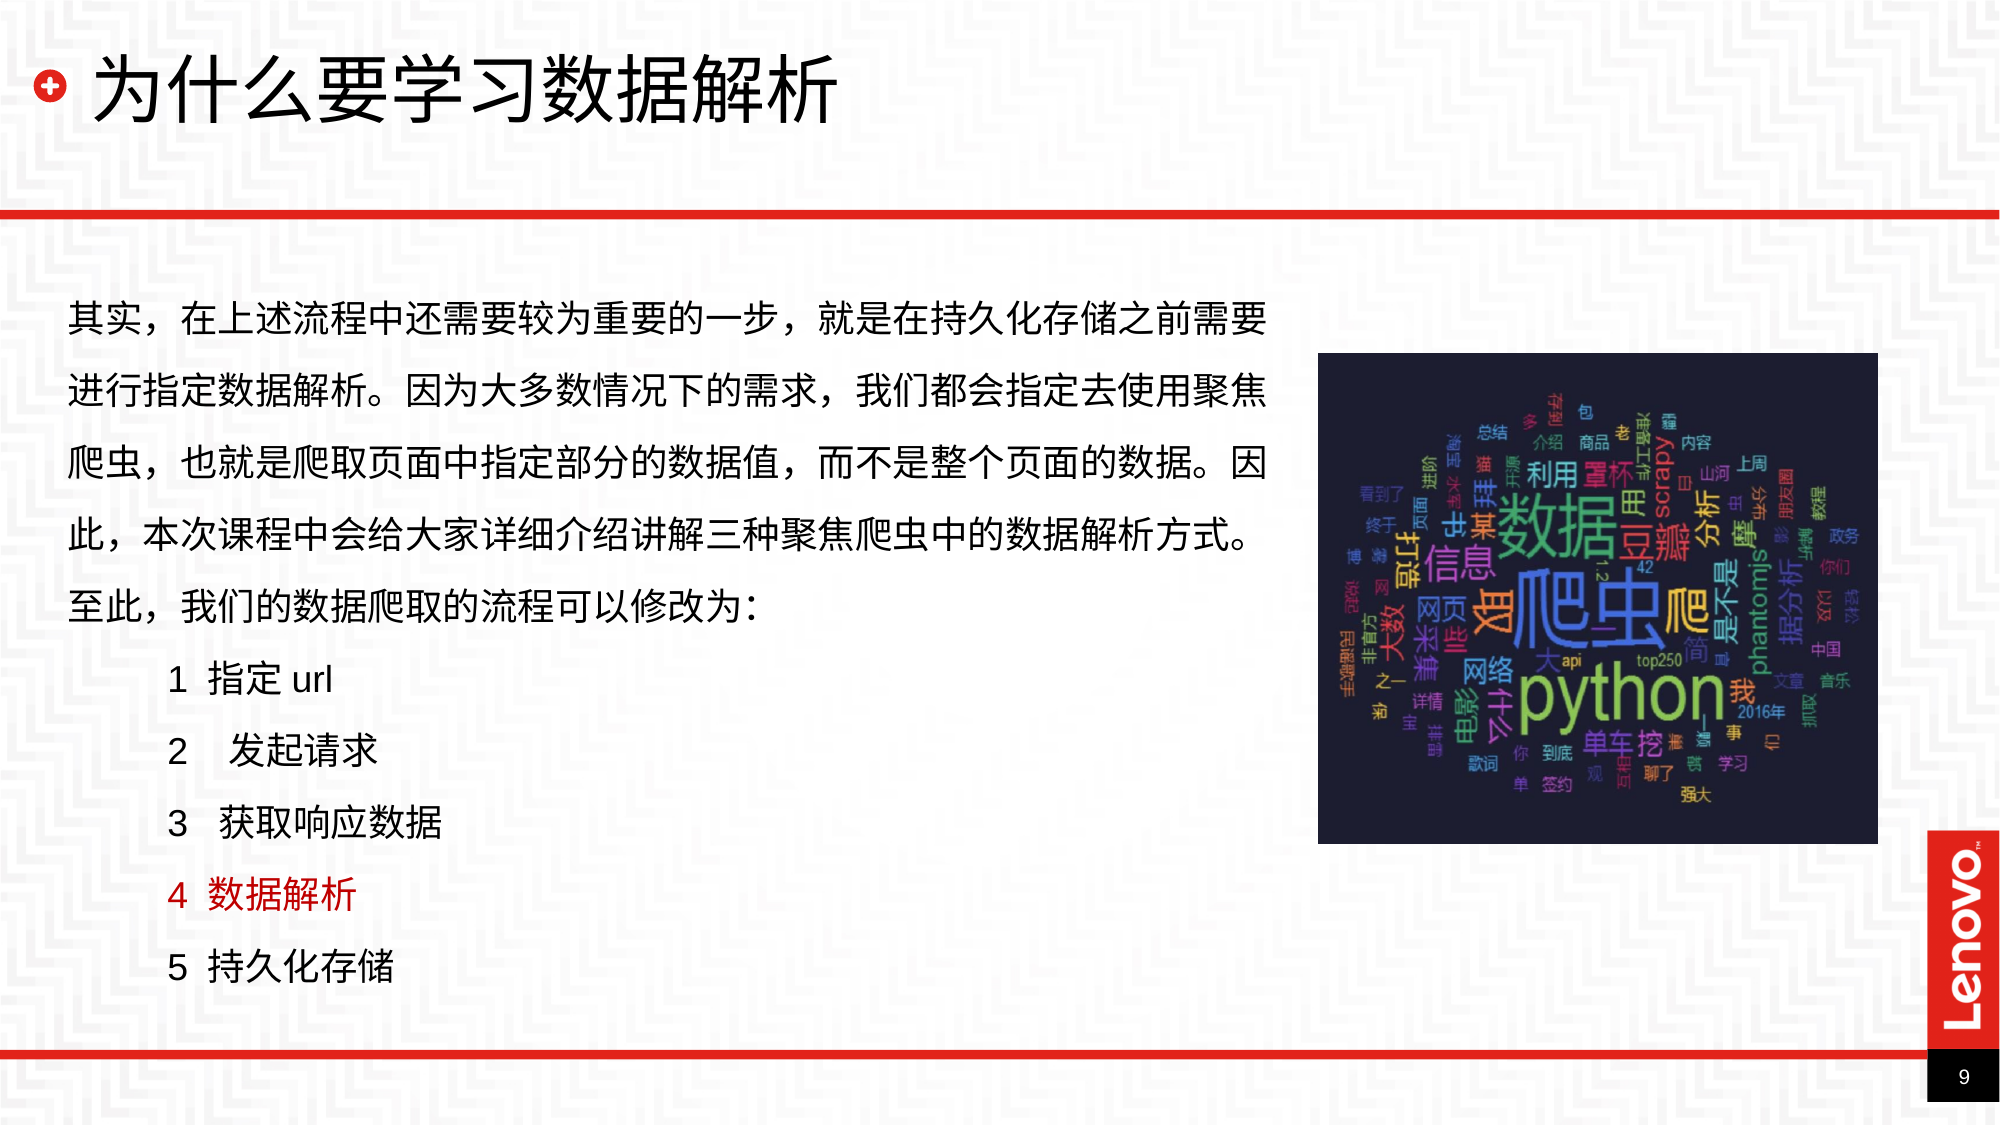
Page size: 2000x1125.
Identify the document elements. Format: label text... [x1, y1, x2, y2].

text_box 其实，在上述流程中还需要较为重要的一步，就是在持久化存储之前需要进行指定数据解析。因为大多数情况下的需求，我们都会指定去使用聚焦爬虫，也就是爬取页面中指定部分的数据值，而不是整个页面的数据。因此，本次课程中会给大家详细介绍讲解三种聚焦爬虫中的数据解析方式。至此，我们的数据爬取的流程可以修改为： 1 指定url 2 发起请求 3 获取响应数据 4 数据解析 5 持久化存储 [52, 260, 1284, 995]
picture [0, 1061, 2000, 1125]
text_box [0, 1048, 1929, 1061]
text_box [0, 208, 2000, 221]
picture [1928, 831, 2000, 1049]
picture [0, 0, 2000, 208]
picture [0, 221, 2000, 1048]
text_box 为什么要学习数据解析 [90, 44, 1907, 131]
